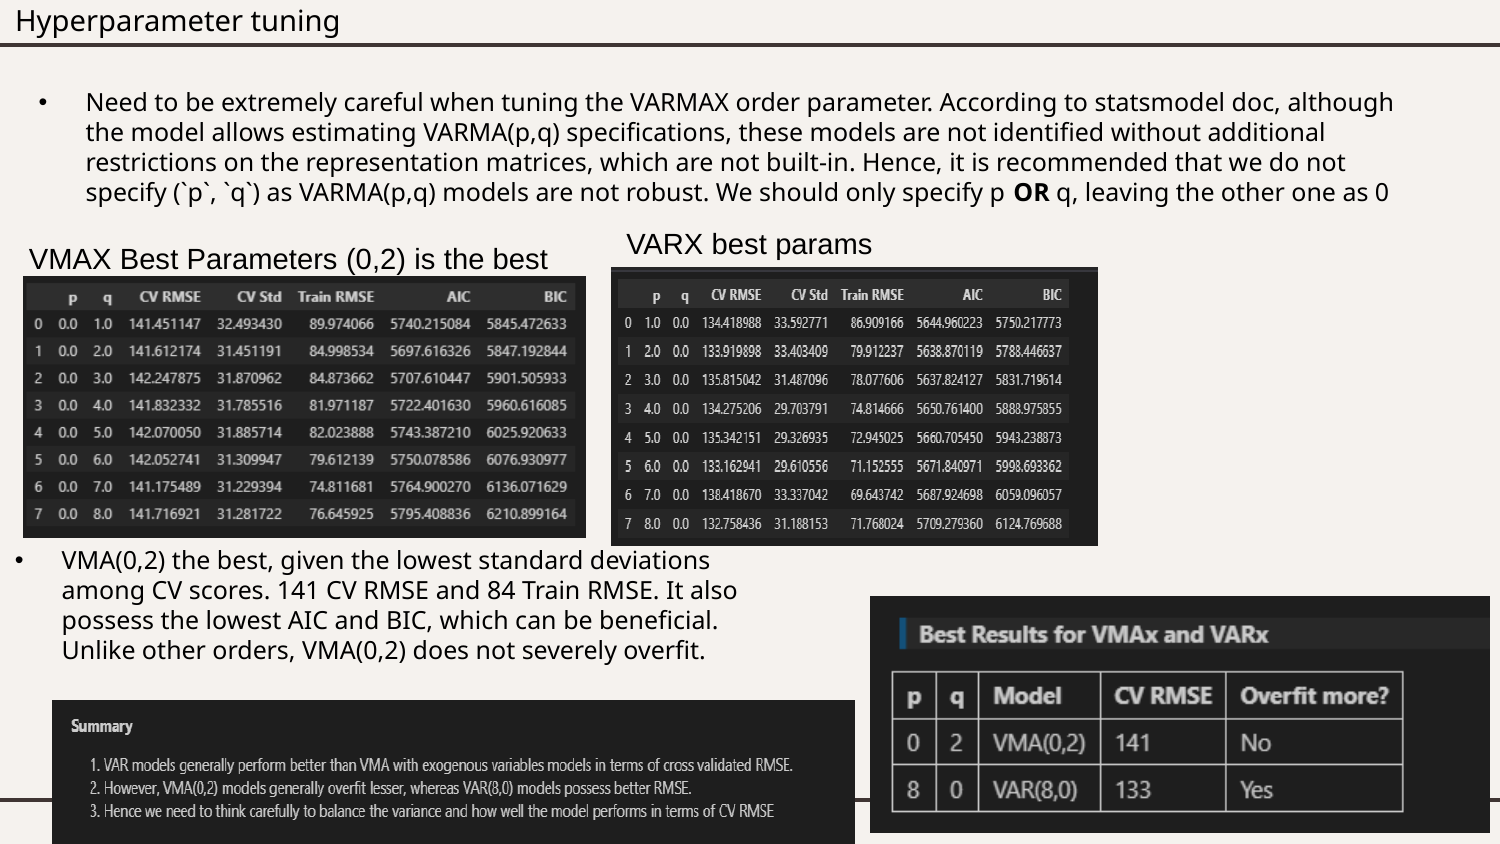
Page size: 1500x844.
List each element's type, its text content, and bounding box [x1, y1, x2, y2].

text_box Need to be extremely careful when tuning the VARMAX order parameter. According to statsmodel doc, although the model allows estimating VARMA(p,q) specifications, these models are not identified without additional restrictions on the representation matrices, which are not built-in. Hence, it is recommended that we do not specify (`p`, `q`) as VARMA(p,q) models are not robust. We should only specify p OR q, leaving the other one as 0 [23, 79, 1447, 249]
picture [870, 596, 1490, 833]
picture [23, 276, 587, 538]
text_box VMA(0,2) the best, given the lowest standard deviations among CV scores. 141 CV RMSE and 84 Train RMSE. It also possess the lowest AIC and BIC, which can be beneficial. Unlike other orders, VMA(0,2) does not severely overfit. [0, 537, 764, 672]
title Hyperparameter tuning [0, 0, 1400, 56]
text_box VMAX Best Parameters (0,2) is the best [14, 232, 611, 283]
text_box VARX best params [611, 217, 948, 266]
picture [52, 700, 855, 844]
picture [611, 266, 1098, 546]
